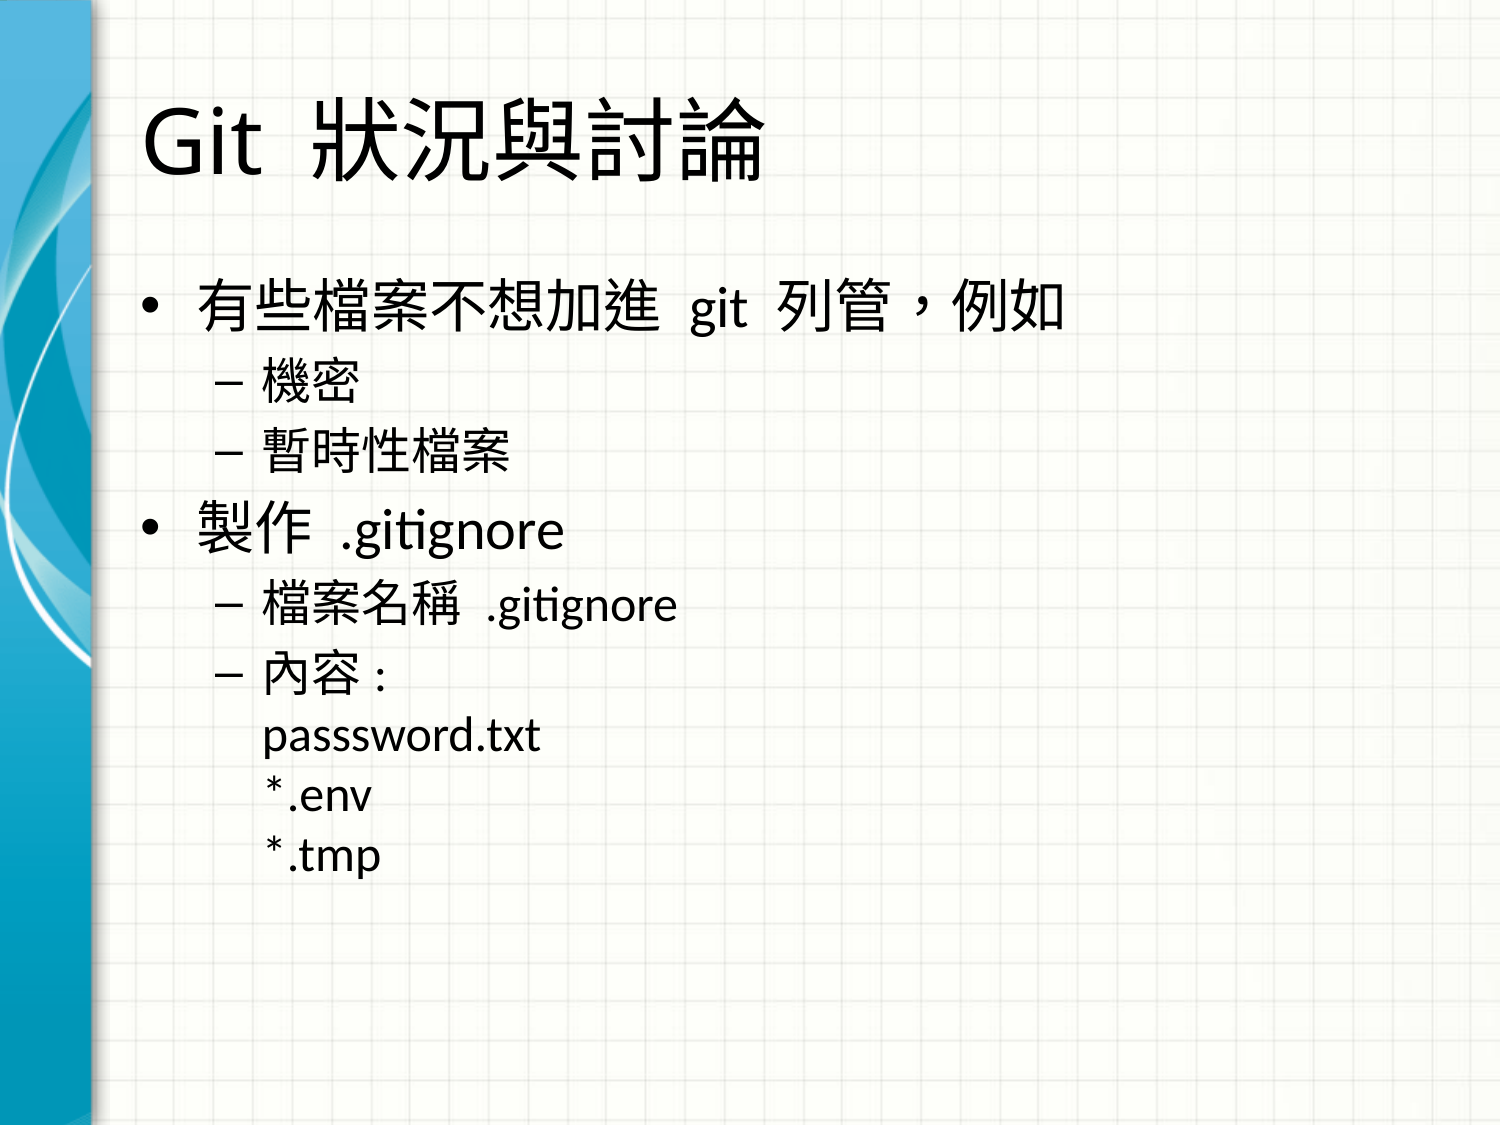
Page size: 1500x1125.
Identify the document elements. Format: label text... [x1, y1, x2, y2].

picture [0, 0, 1500, 1125]
list 有些檔案不想加進 git 列管，例如 機密 暫時性檔案 製作 .gitignore 檔案名稱 .gitignore 內容: passsword.txt *.env *.tmp [125, 261, 1450, 1086]
title Git 狀況與討論 [125, 44, 1450, 232]
